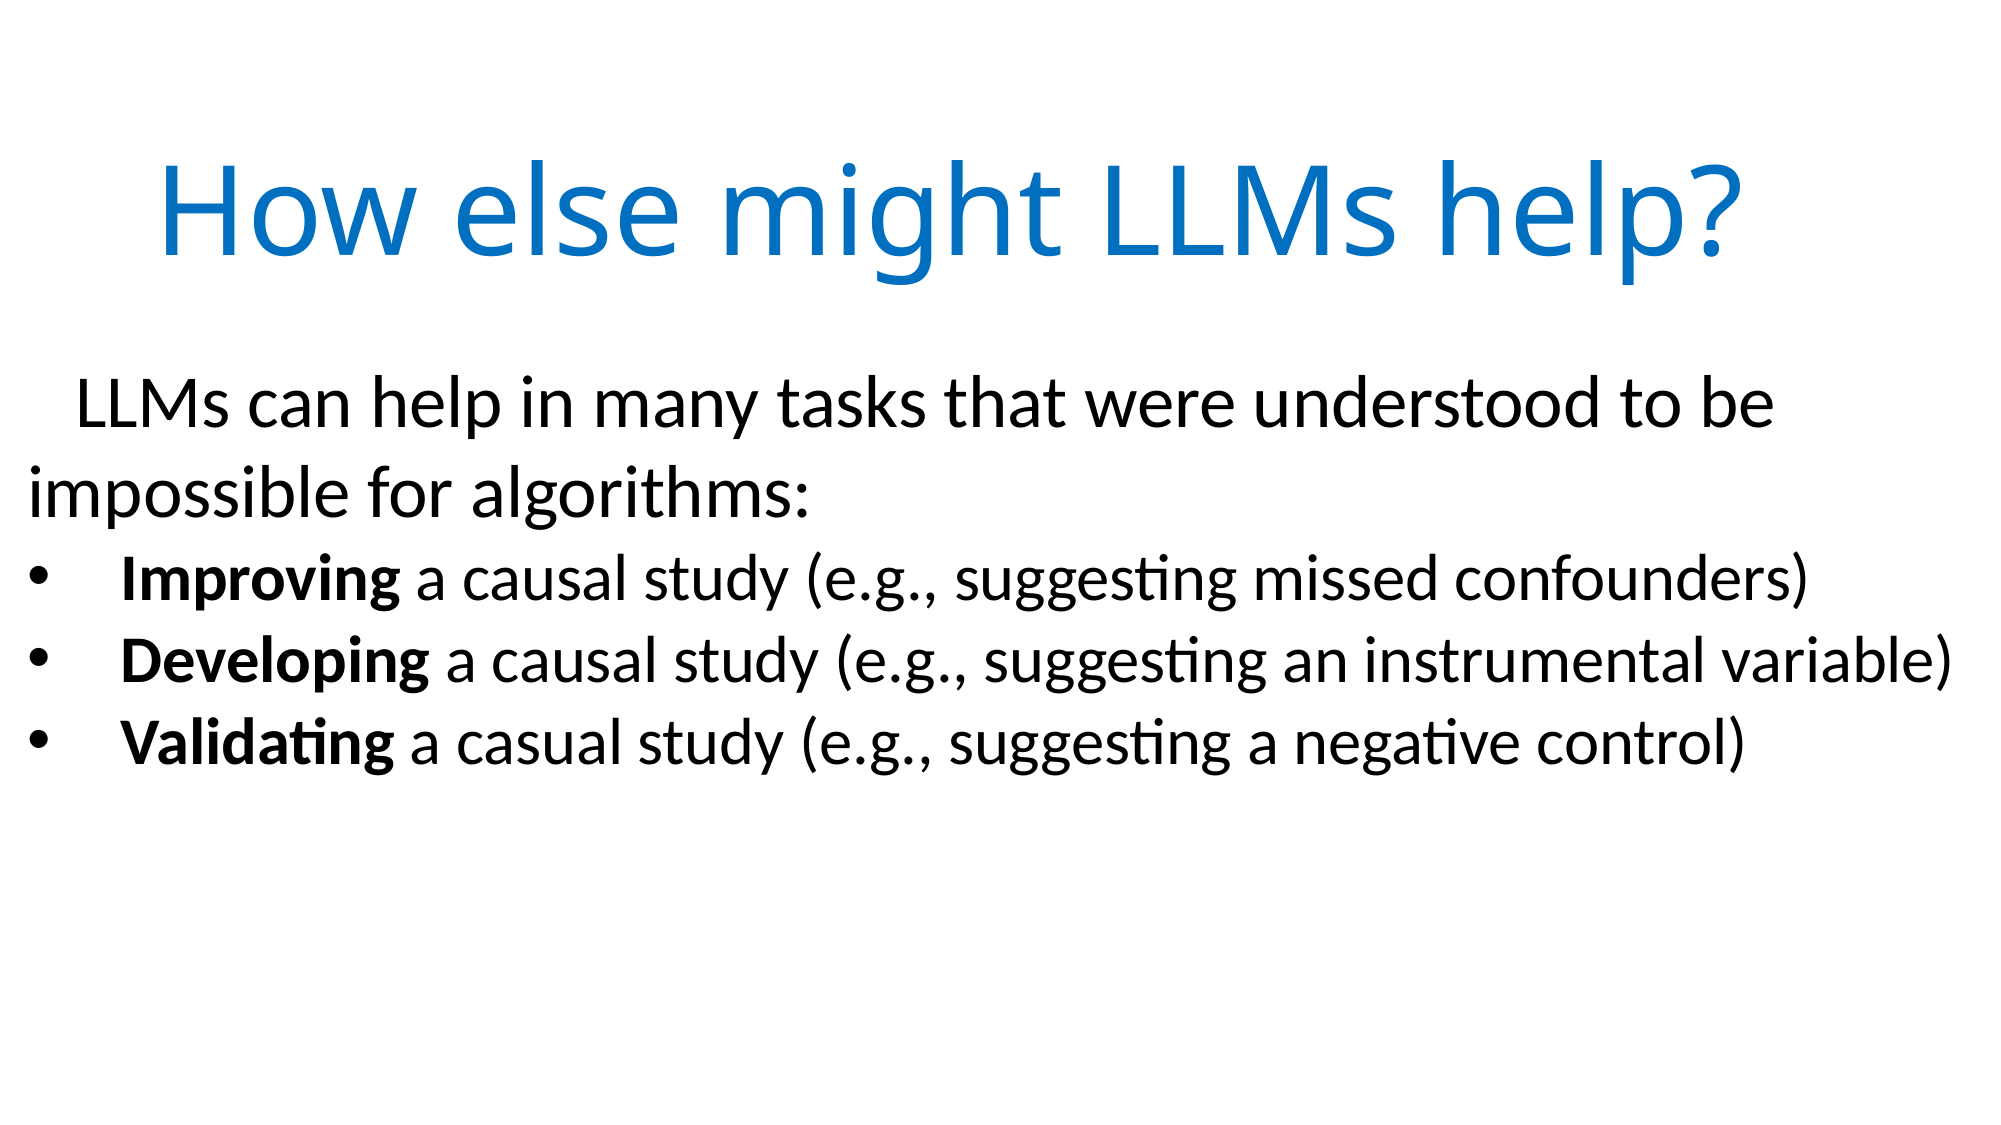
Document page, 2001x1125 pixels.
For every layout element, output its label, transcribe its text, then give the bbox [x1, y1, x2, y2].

title How else might LLMs help? [152, 109, 1849, 300]
text_box LLMs can help in many tasks that were understood to be impossible for algorithms: Improving a causal study (e.g., suggesting missed confounders) Developing a causal study (e.g., suggesting an instrumental variable) Validating a casual study (e.g., suggesting a negative control) [24, 349, 1988, 779]
